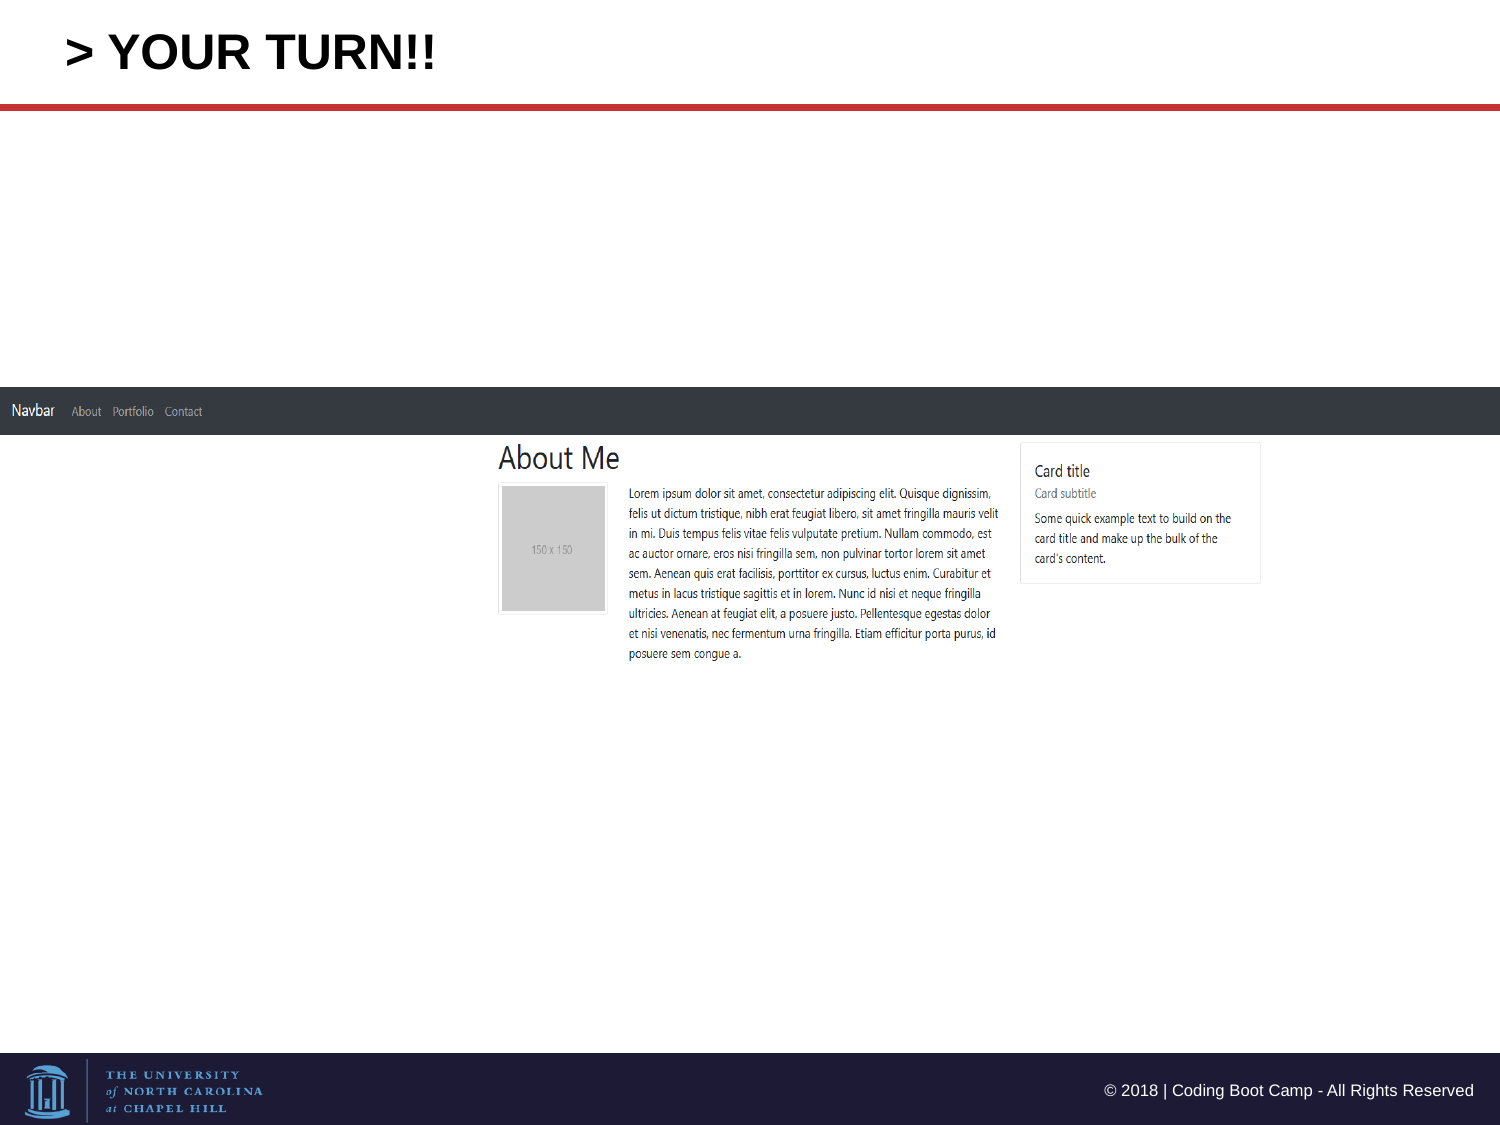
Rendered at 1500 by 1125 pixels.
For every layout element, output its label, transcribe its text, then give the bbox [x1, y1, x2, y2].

title > YOUR TURN!! [50, 0, 948, 156]
picture [0, 387, 1500, 686]
picture [24, 1058, 263, 1123]
